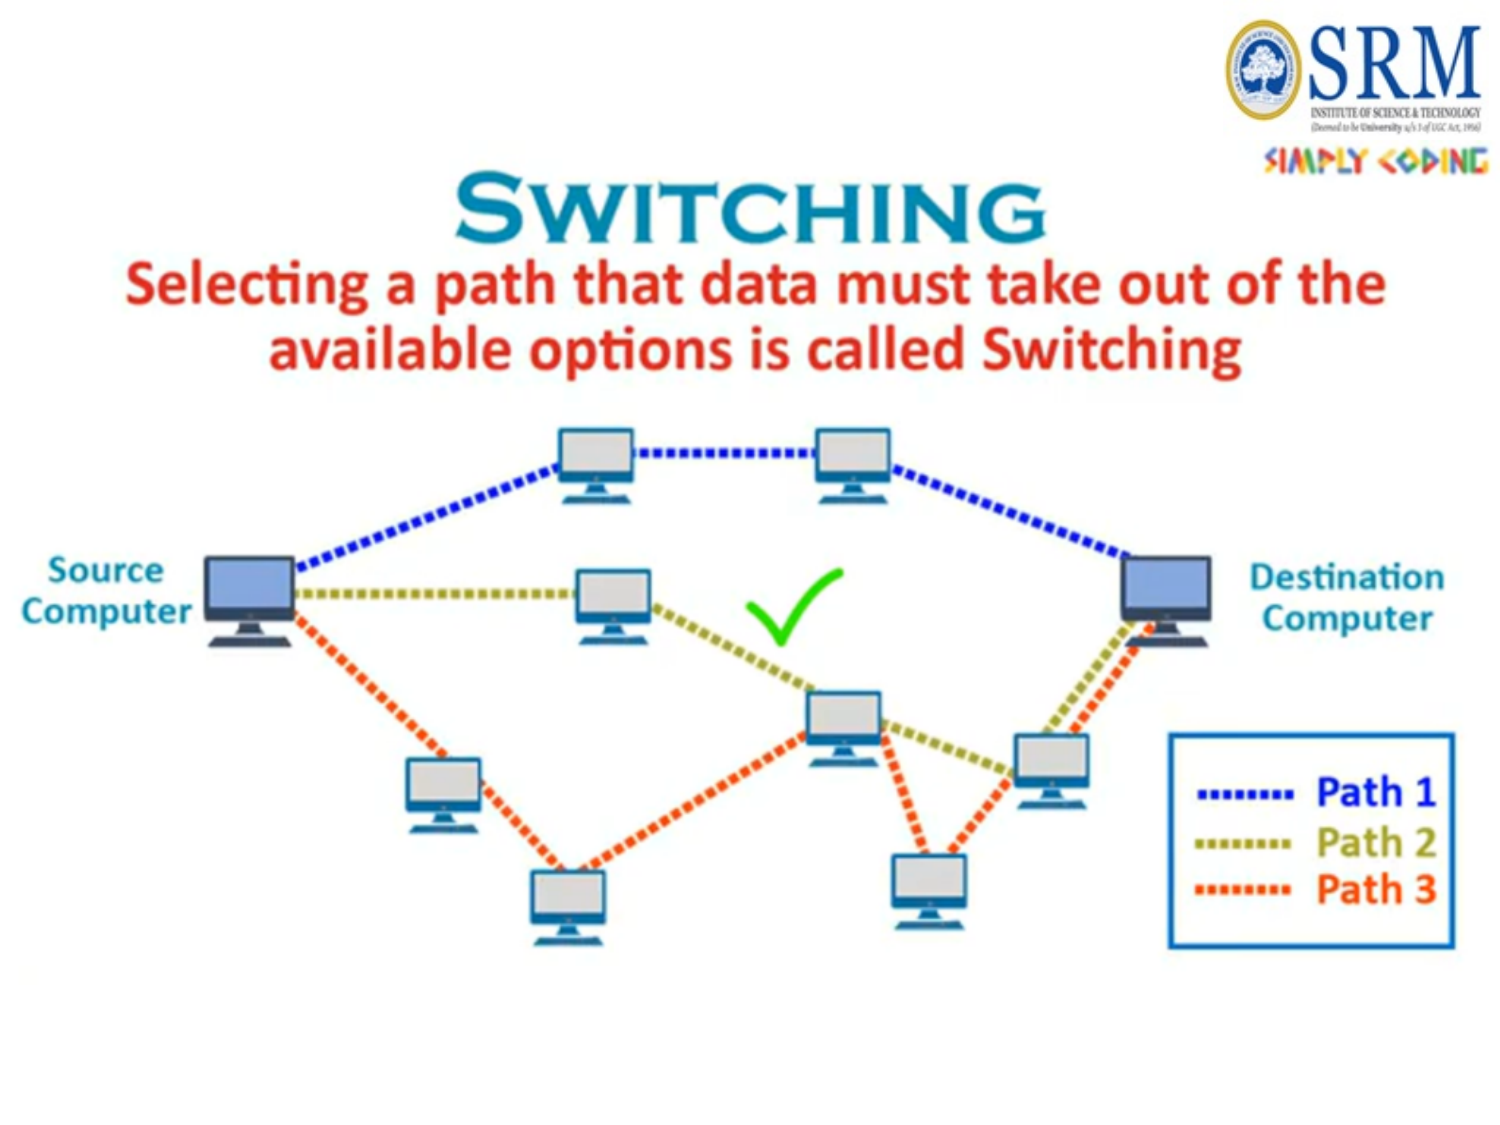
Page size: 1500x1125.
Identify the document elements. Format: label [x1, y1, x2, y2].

picture [0, 0, 1500, 985]
